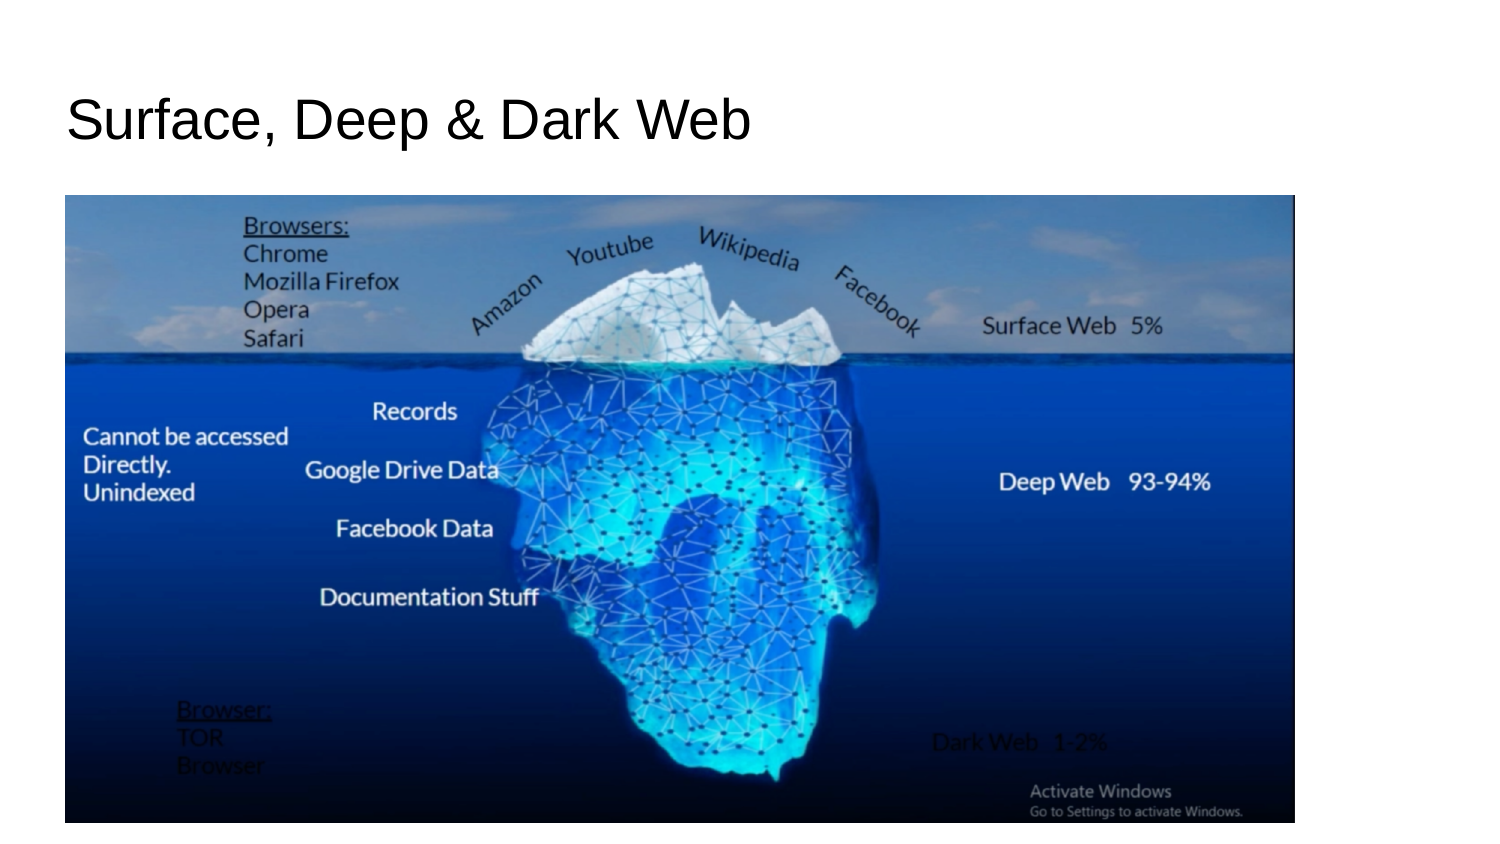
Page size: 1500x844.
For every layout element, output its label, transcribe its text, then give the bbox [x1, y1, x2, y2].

title Surface, Deep & Dark Web [51, 72, 1449, 167]
picture [65, 195, 1295, 823]
